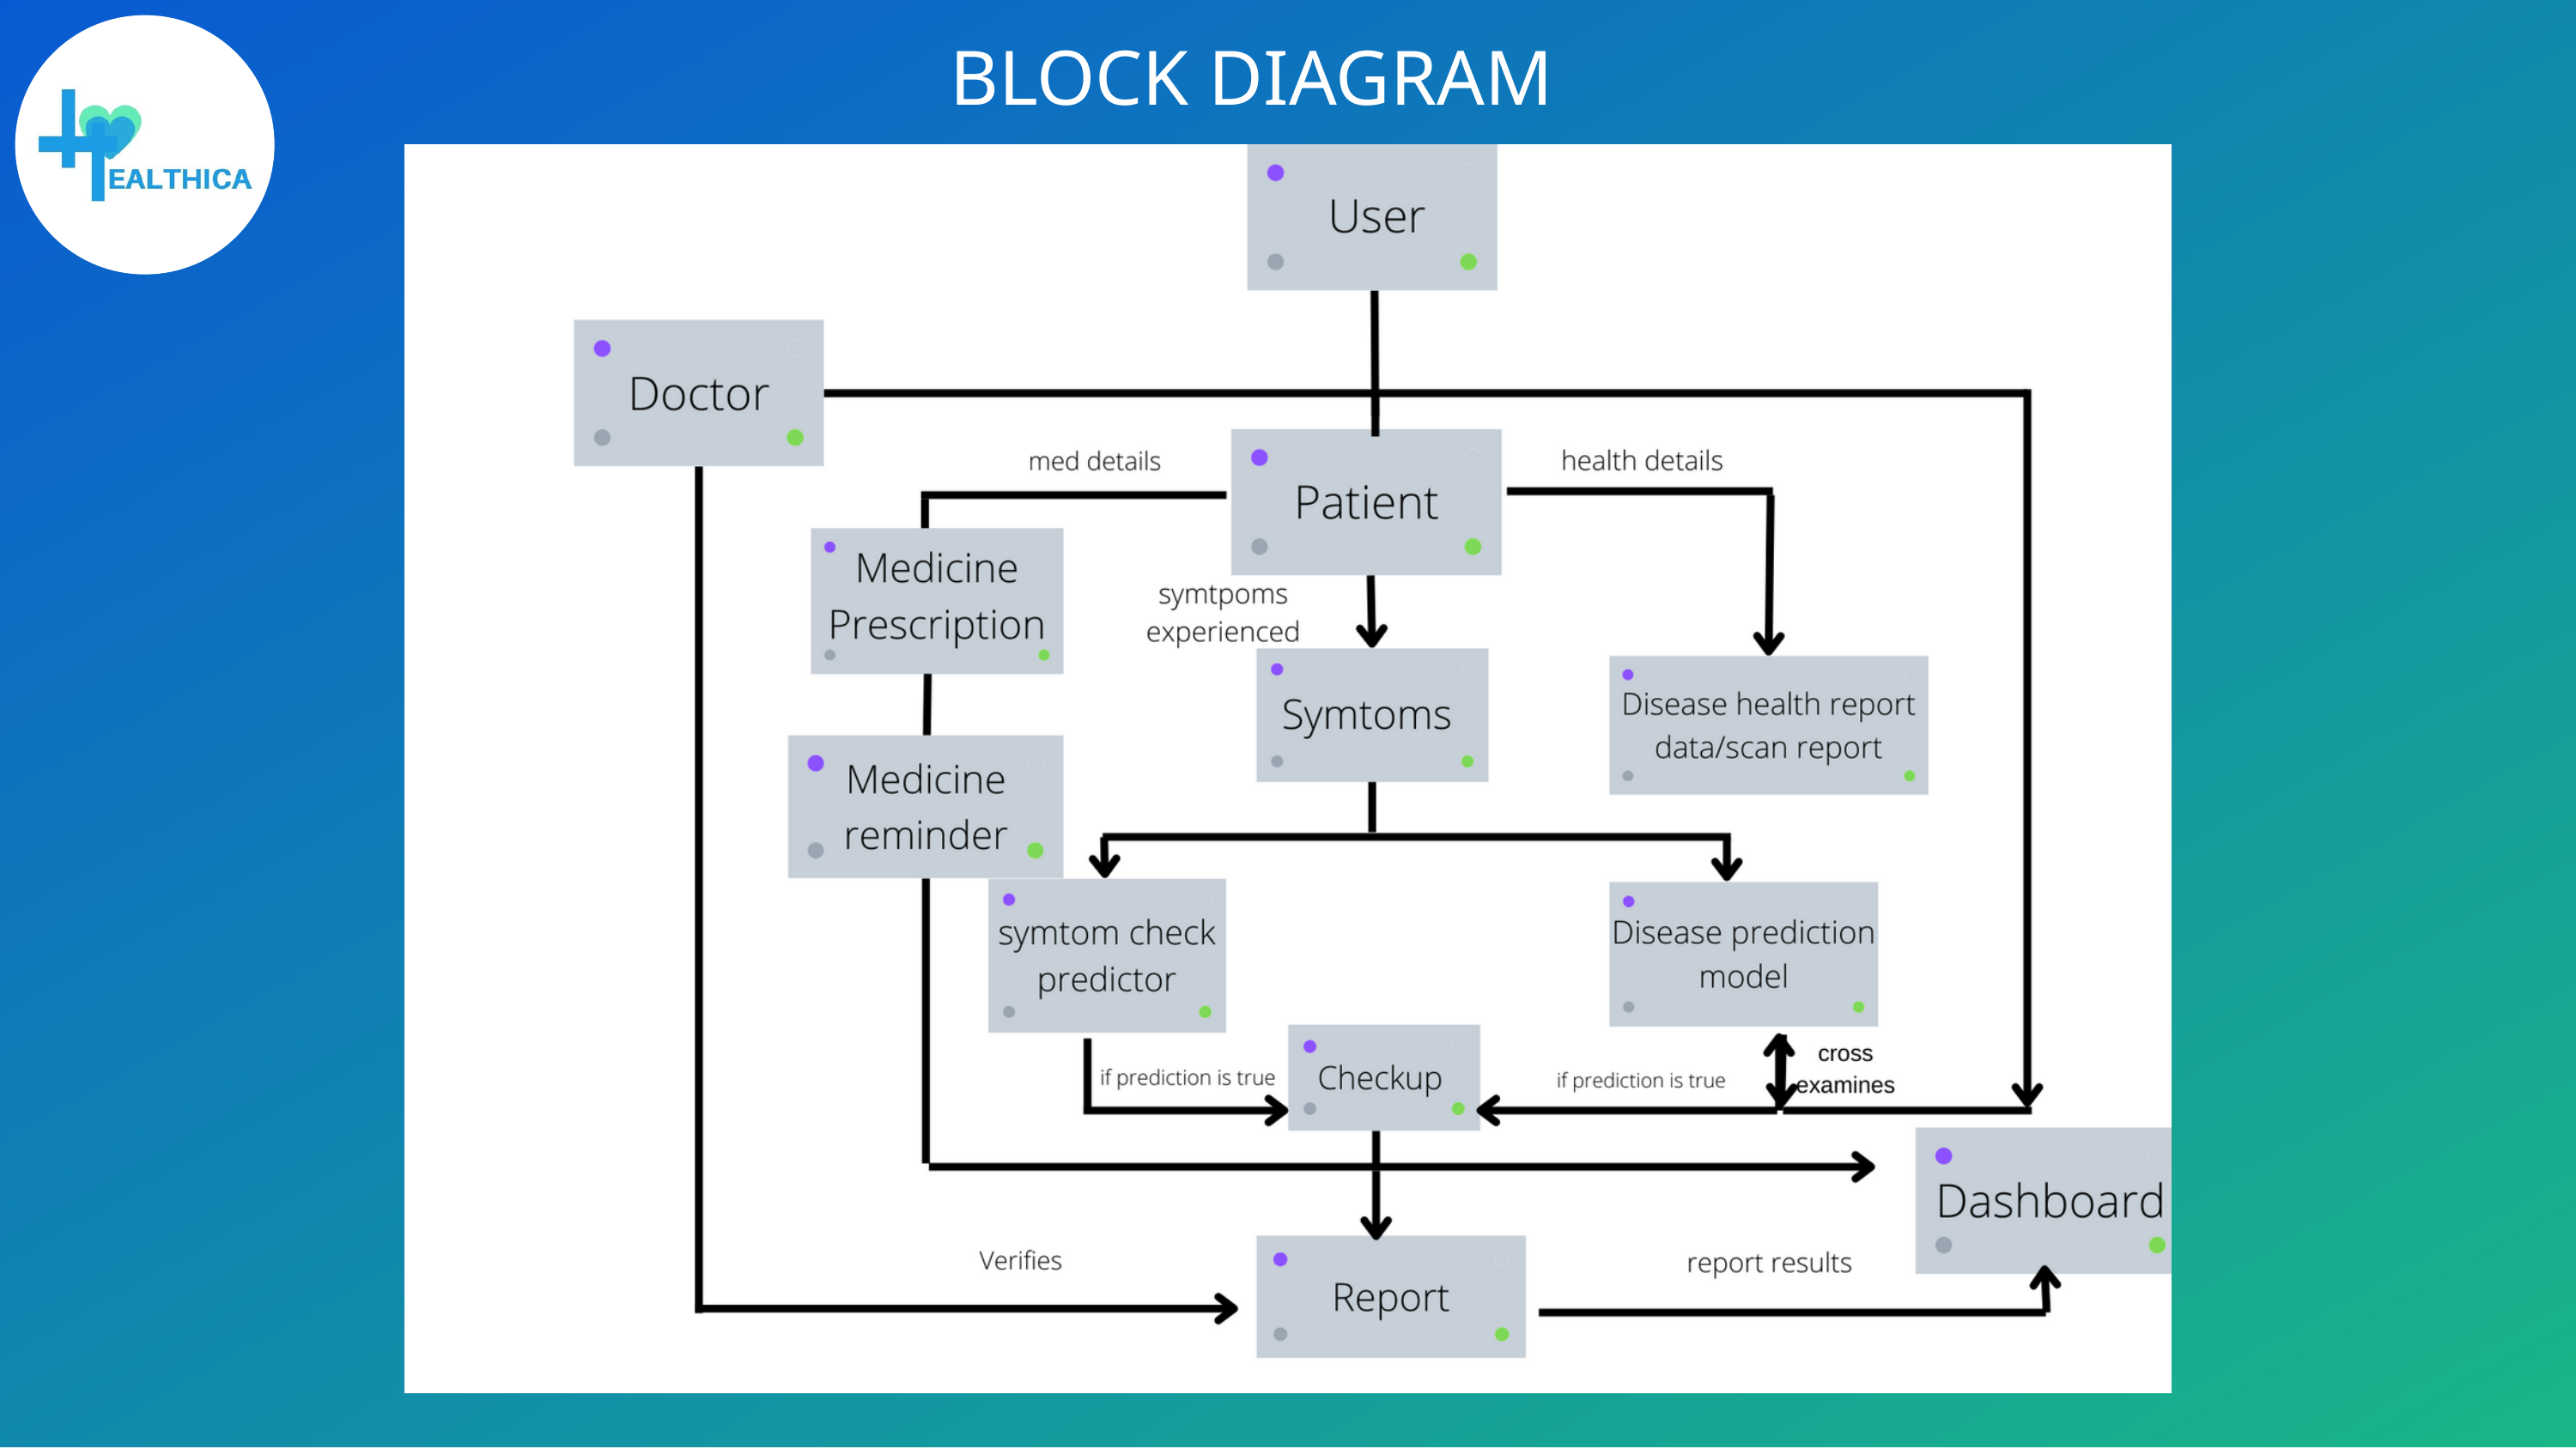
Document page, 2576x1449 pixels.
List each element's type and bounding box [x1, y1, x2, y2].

text_box [15, 15, 275, 275]
picture [0, 0, 2576, 1447]
